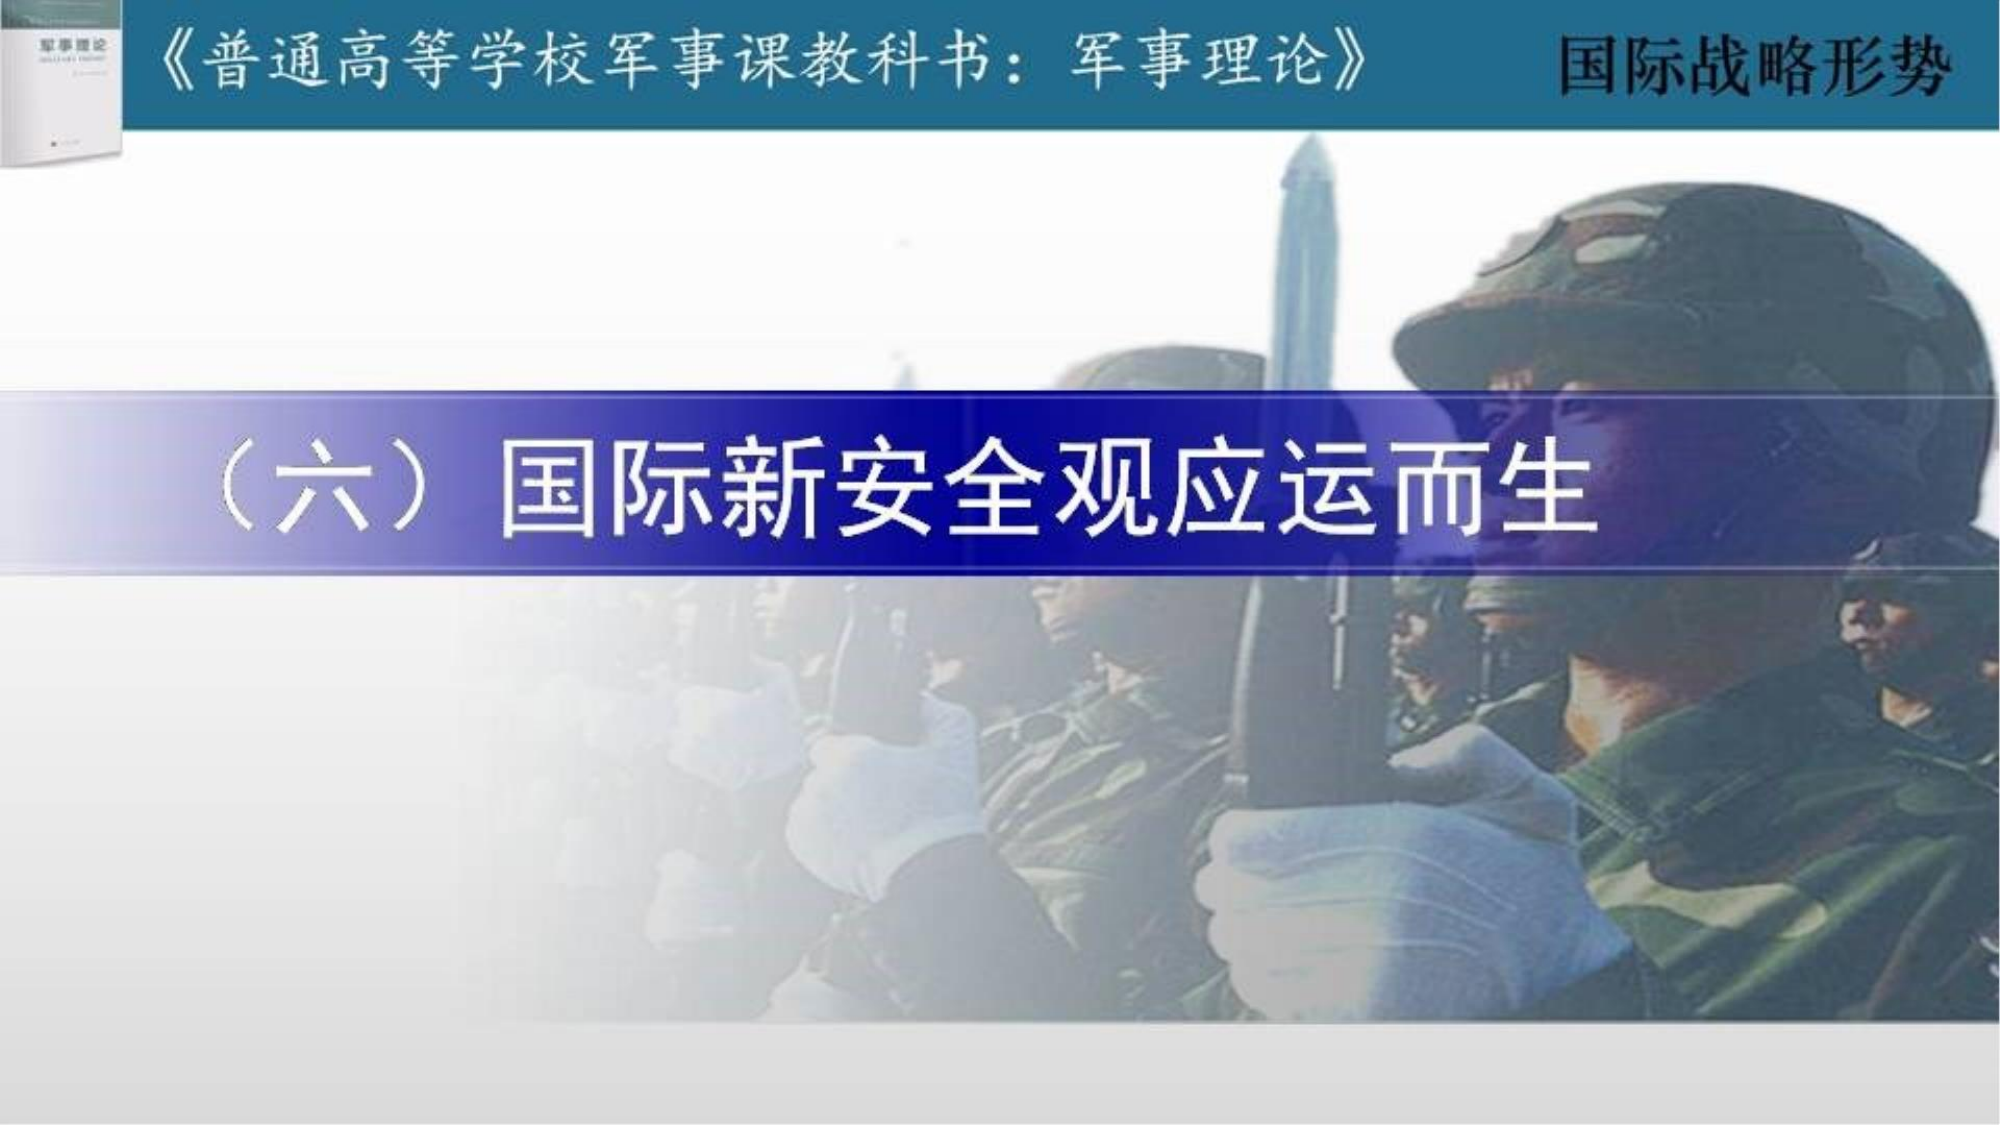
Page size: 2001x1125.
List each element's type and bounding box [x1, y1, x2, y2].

text_box [0, 0, 2000, 1125]
